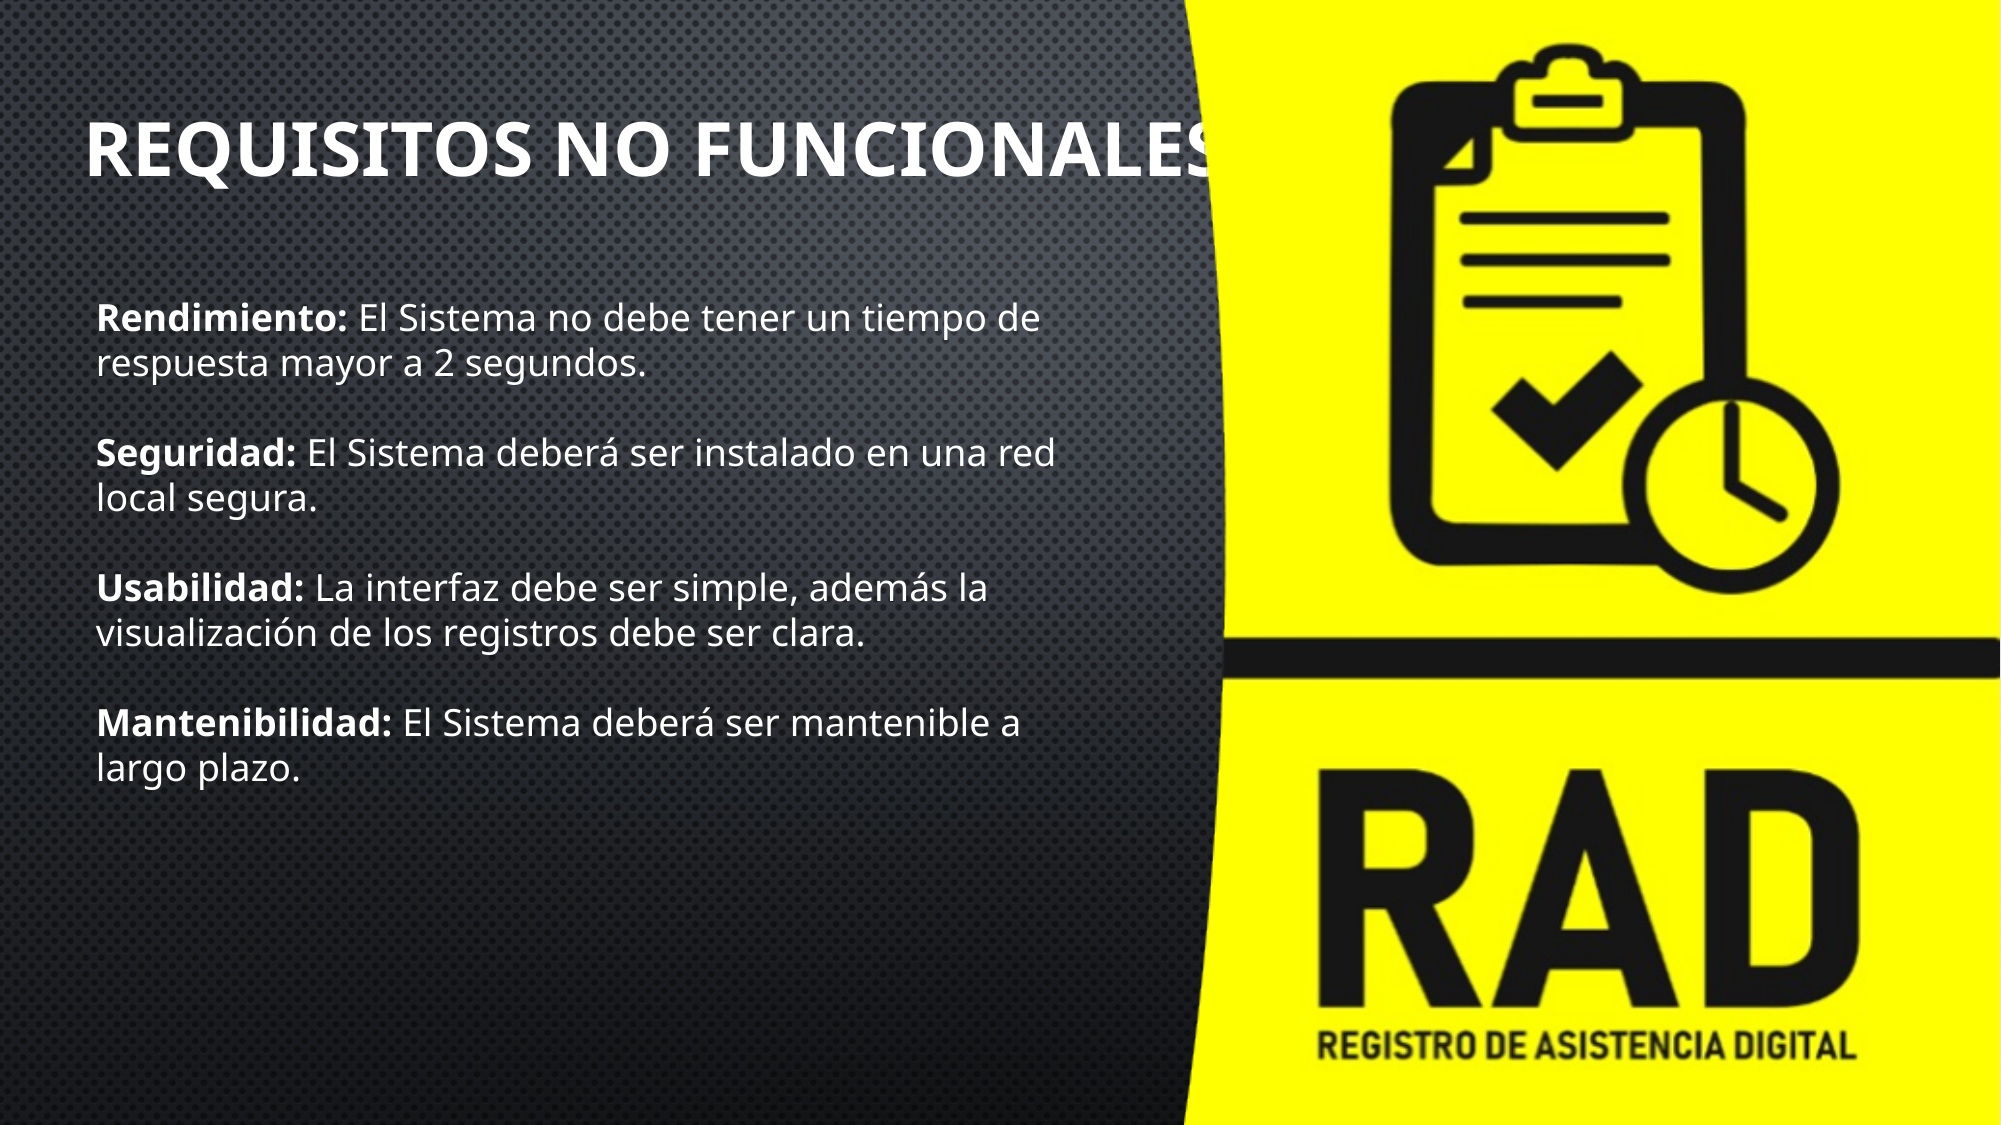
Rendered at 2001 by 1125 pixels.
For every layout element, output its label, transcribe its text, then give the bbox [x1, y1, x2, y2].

title Requisitos no funcionales [68, 0, 1184, 303]
picture [1184, 0, 2000, 1125]
text_box Rendimiento: El Sistema no debe tener un tiempo de respuesta mayor a 2 segundos. Seguridad: El Sistema deberá ser instalado en una red local segura. Usabilidad: La interfaz debe ser simple, además la visualización de los registros debe ser clara. Mantenibilidad: El Sistema deberá ser mantenible a largo plazo. [80, 286, 1115, 797]
